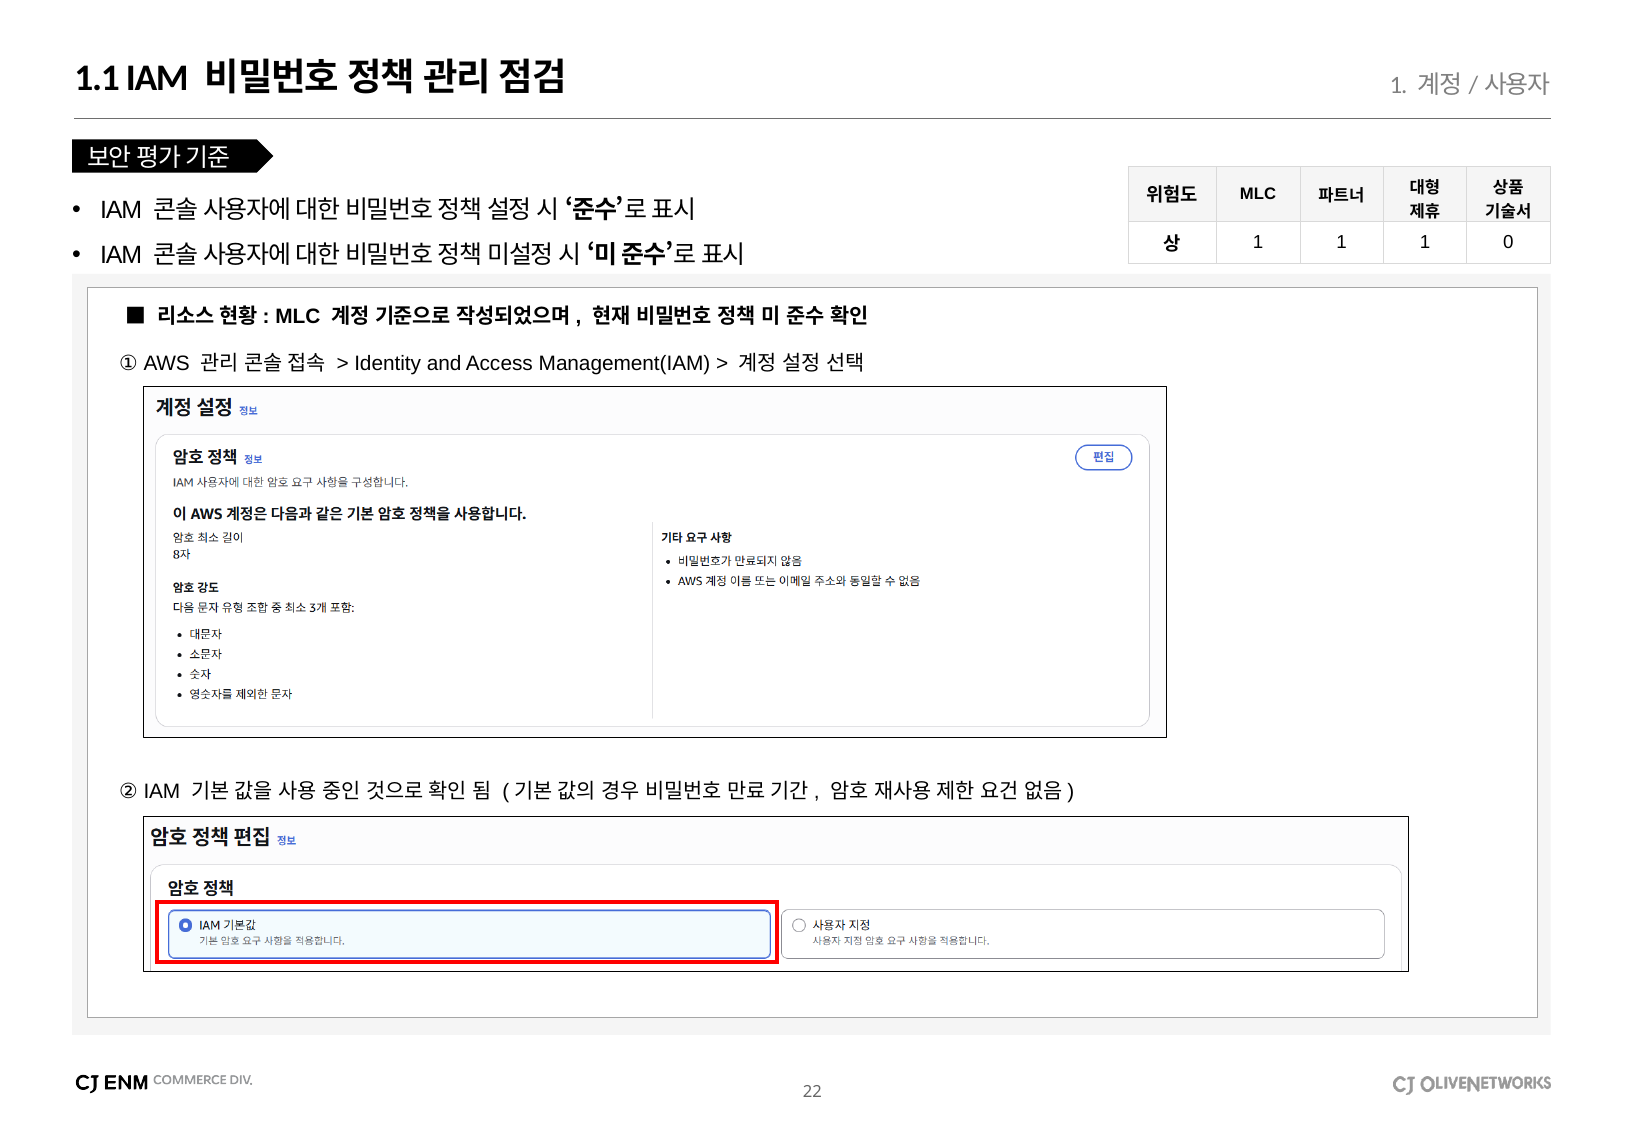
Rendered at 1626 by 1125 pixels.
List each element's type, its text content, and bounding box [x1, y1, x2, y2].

text_box [71, 273, 1552, 1036]
table_cell 1 [1301, 222, 1383, 263]
text_box ① AWS 관리 콘솔 접속 > Identity and Access Management(IAM) > 계정 설정 선택 [104, 341, 1394, 382]
picture [143, 816, 1408, 971]
text_box ② IAM 기본 값을 사용 중인 것으로 확인 됨 (기본 값의 경우 비밀번호 만료 기간, 암호 재사용 제한 요건 없음) [104, 770, 1394, 811]
table_cell 1 [1217, 222, 1300, 263]
table_cell 상 [1129, 222, 1216, 263]
picture [143, 386, 1167, 737]
table_header MLC [1217, 167, 1300, 221]
table_cell 1 [1384, 222, 1466, 263]
list 1.1 IAM 비밀번호 정책 관리 점검 [74, 46, 1184, 111]
picture [68, 1067, 260, 1101]
table_cell 0 [1467, 222, 1550, 263]
table_header 파트너 [1301, 167, 1383, 221]
list 1. 계정/사용자 [1184, 60, 1551, 98]
picture [1393, 1076, 1551, 1095]
table_header 위험도 [1129, 167, 1216, 221]
text_box ■ 리소스 현황: MLC 계정 기준으로 작성되었으며, 현재 비밀번호 정책 미 준수 확인 [110, 295, 883, 336]
text_box IAM 콘솔 사용자에 대한 비밀번호 정책 설정 시 ‘준수’로 표시 IAM 콘솔 사용자에 대한 비밀번호 정책 미설정 시 ‘미 준수’로 표시 [72, 178, 1129, 269]
table_header 대형 제휴 [1384, 167, 1466, 221]
text_box [86, 286, 1538, 1019]
table_header 상품 기술서 [1467, 167, 1550, 221]
text_box 보안 평가 기준 [71, 138, 275, 174]
